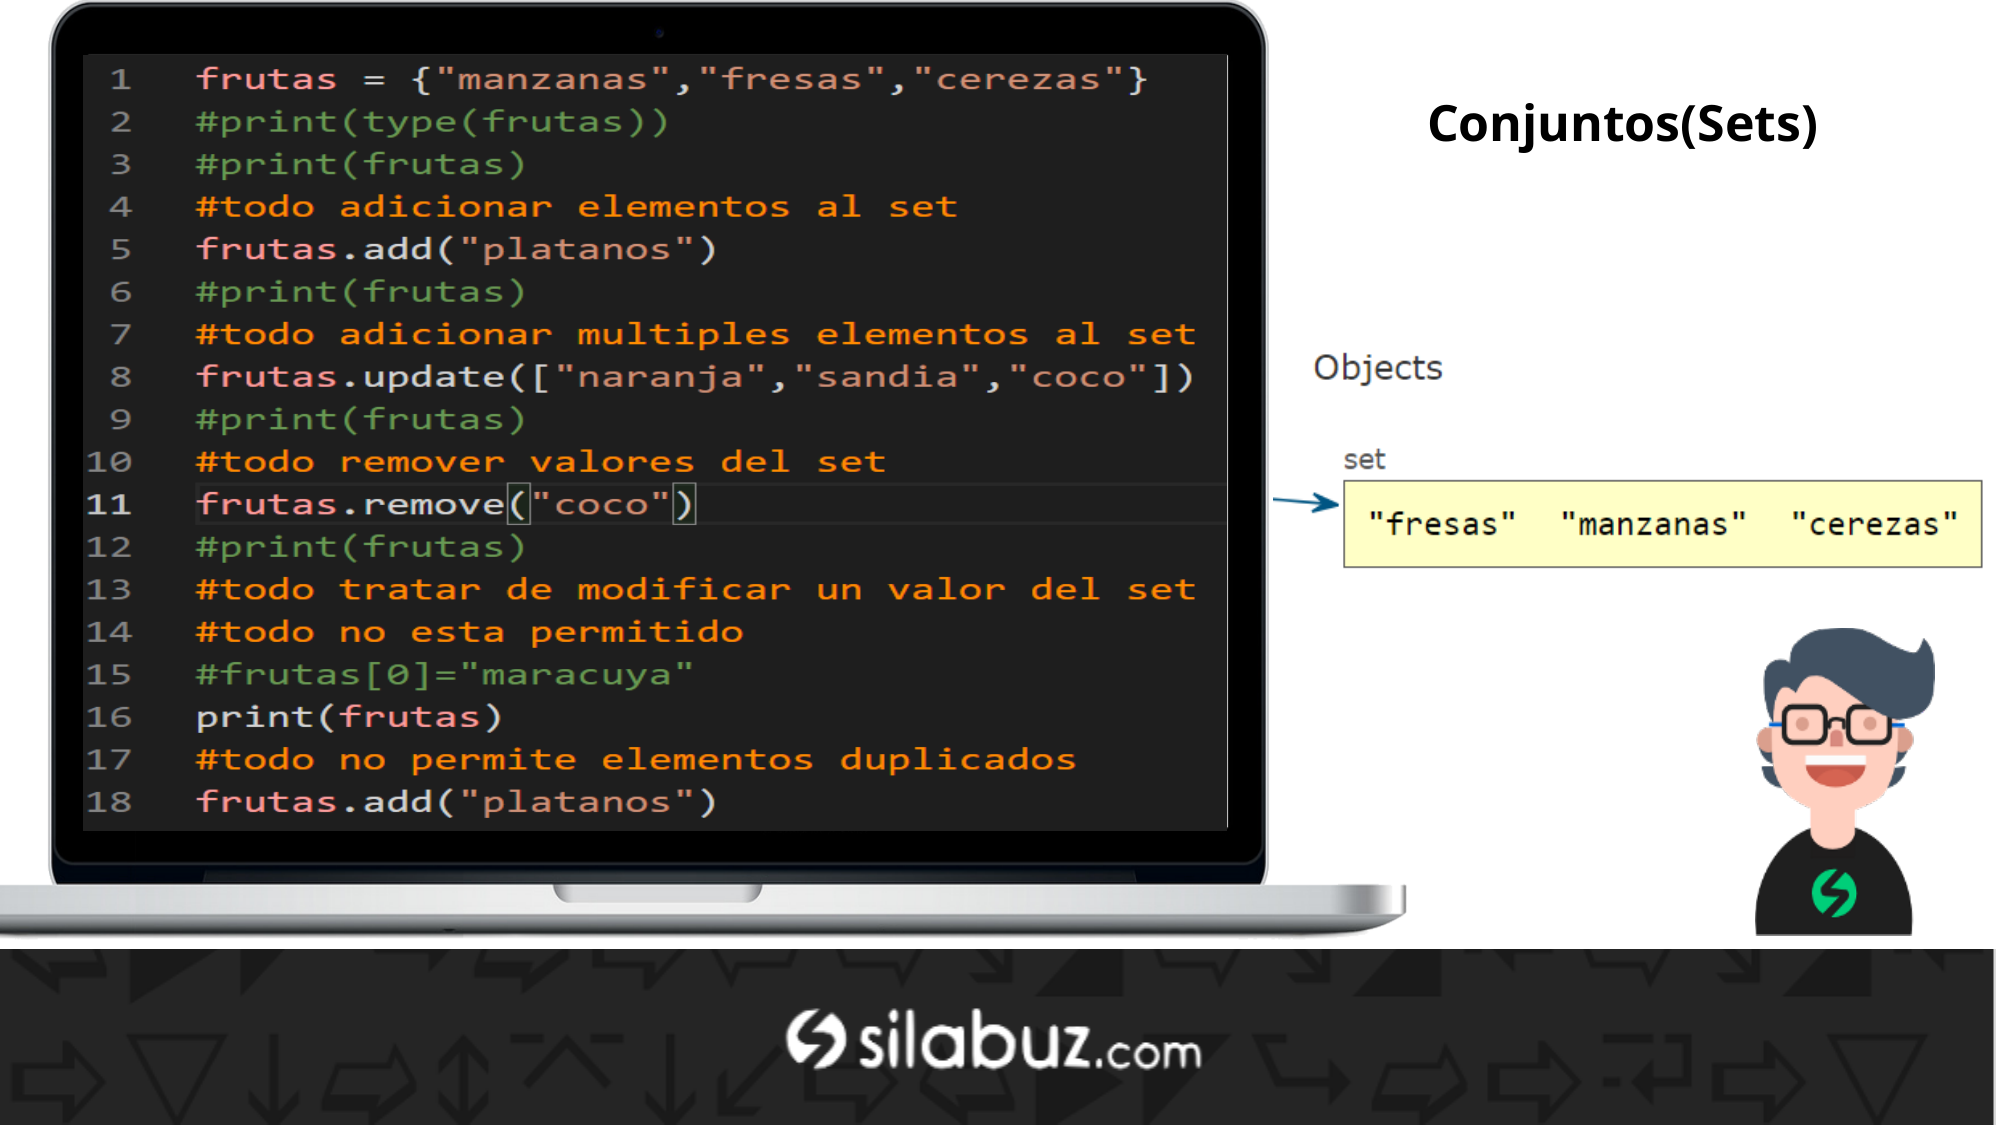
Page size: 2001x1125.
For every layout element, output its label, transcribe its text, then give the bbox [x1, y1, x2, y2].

picture [1272, 314, 2000, 598]
picture [1755, 628, 1936, 936]
title Conjuntos(Sets) [1410, 27, 1835, 216]
picture [0, 948, 1996, 1125]
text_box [0, 0, 1407, 1033]
